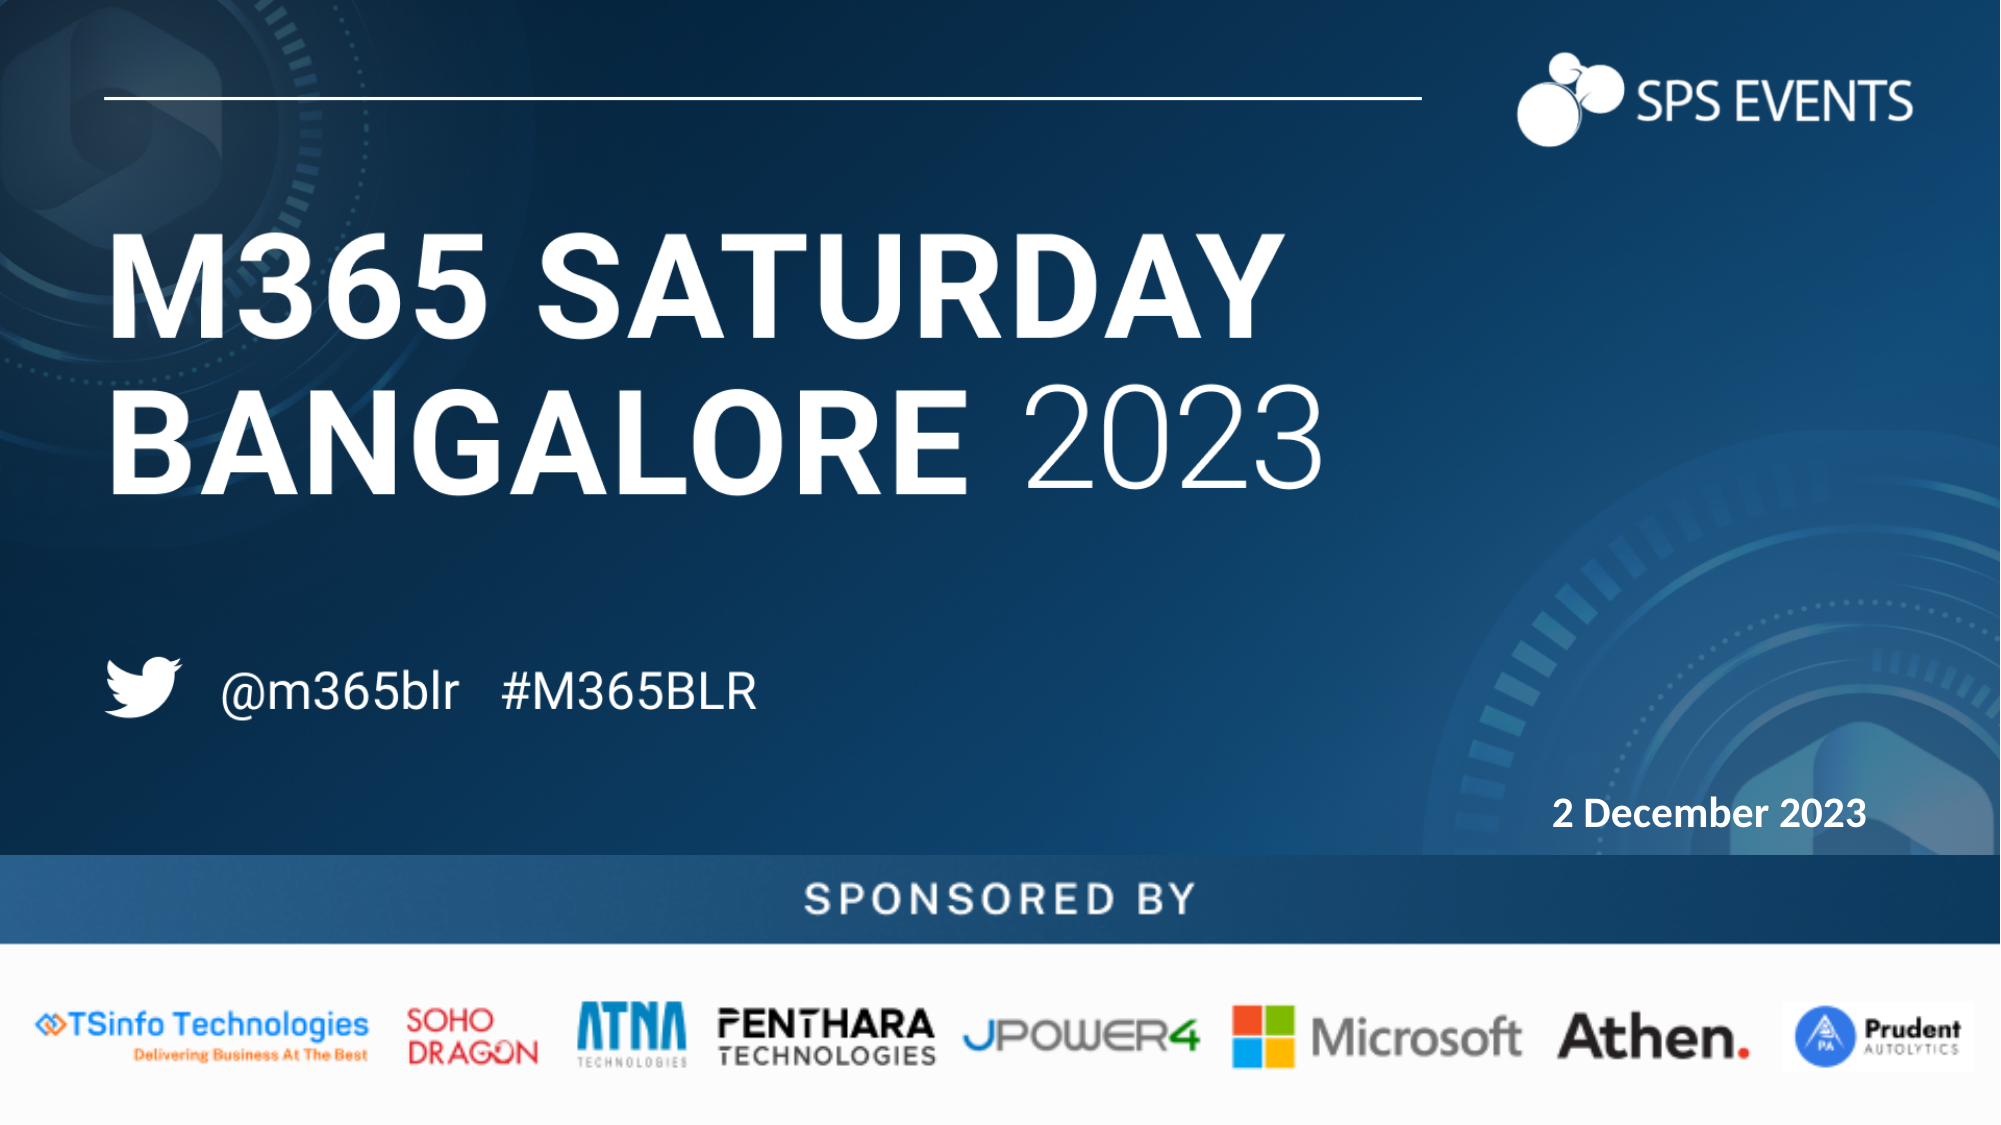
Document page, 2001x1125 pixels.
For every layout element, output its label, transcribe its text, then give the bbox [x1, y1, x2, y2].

text_box 2 December 2023 [1537, 767, 1976, 873]
picture [0, 0, 2000, 1125]
